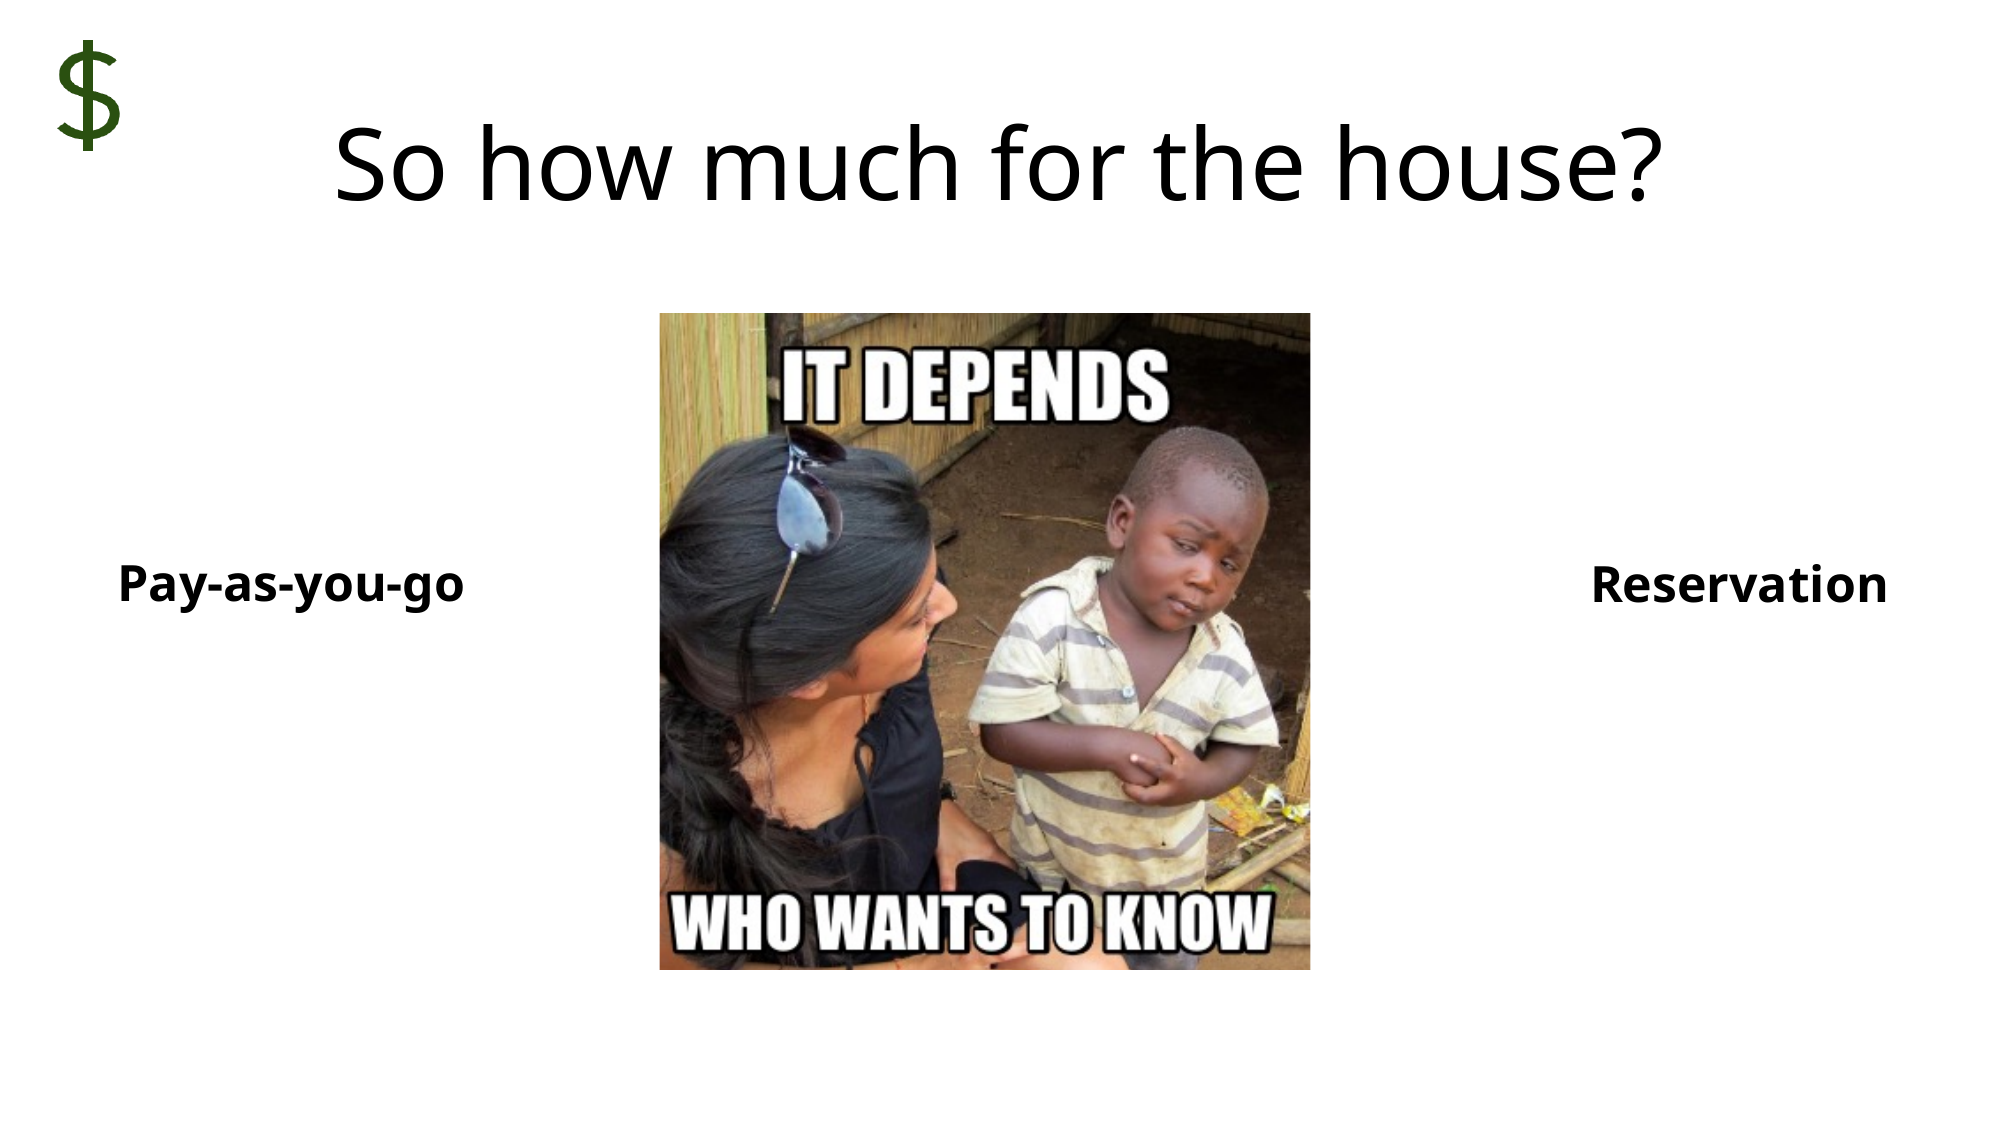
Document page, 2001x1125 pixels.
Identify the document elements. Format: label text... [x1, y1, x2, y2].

text_box Pay-as-you-go [73, 550, 525, 624]
picture [659, 313, 1311, 970]
picture [12, 33, 163, 158]
title So how much for the house? [0, 59, 2000, 278]
text_box Reservation [1521, 552, 1973, 625]
